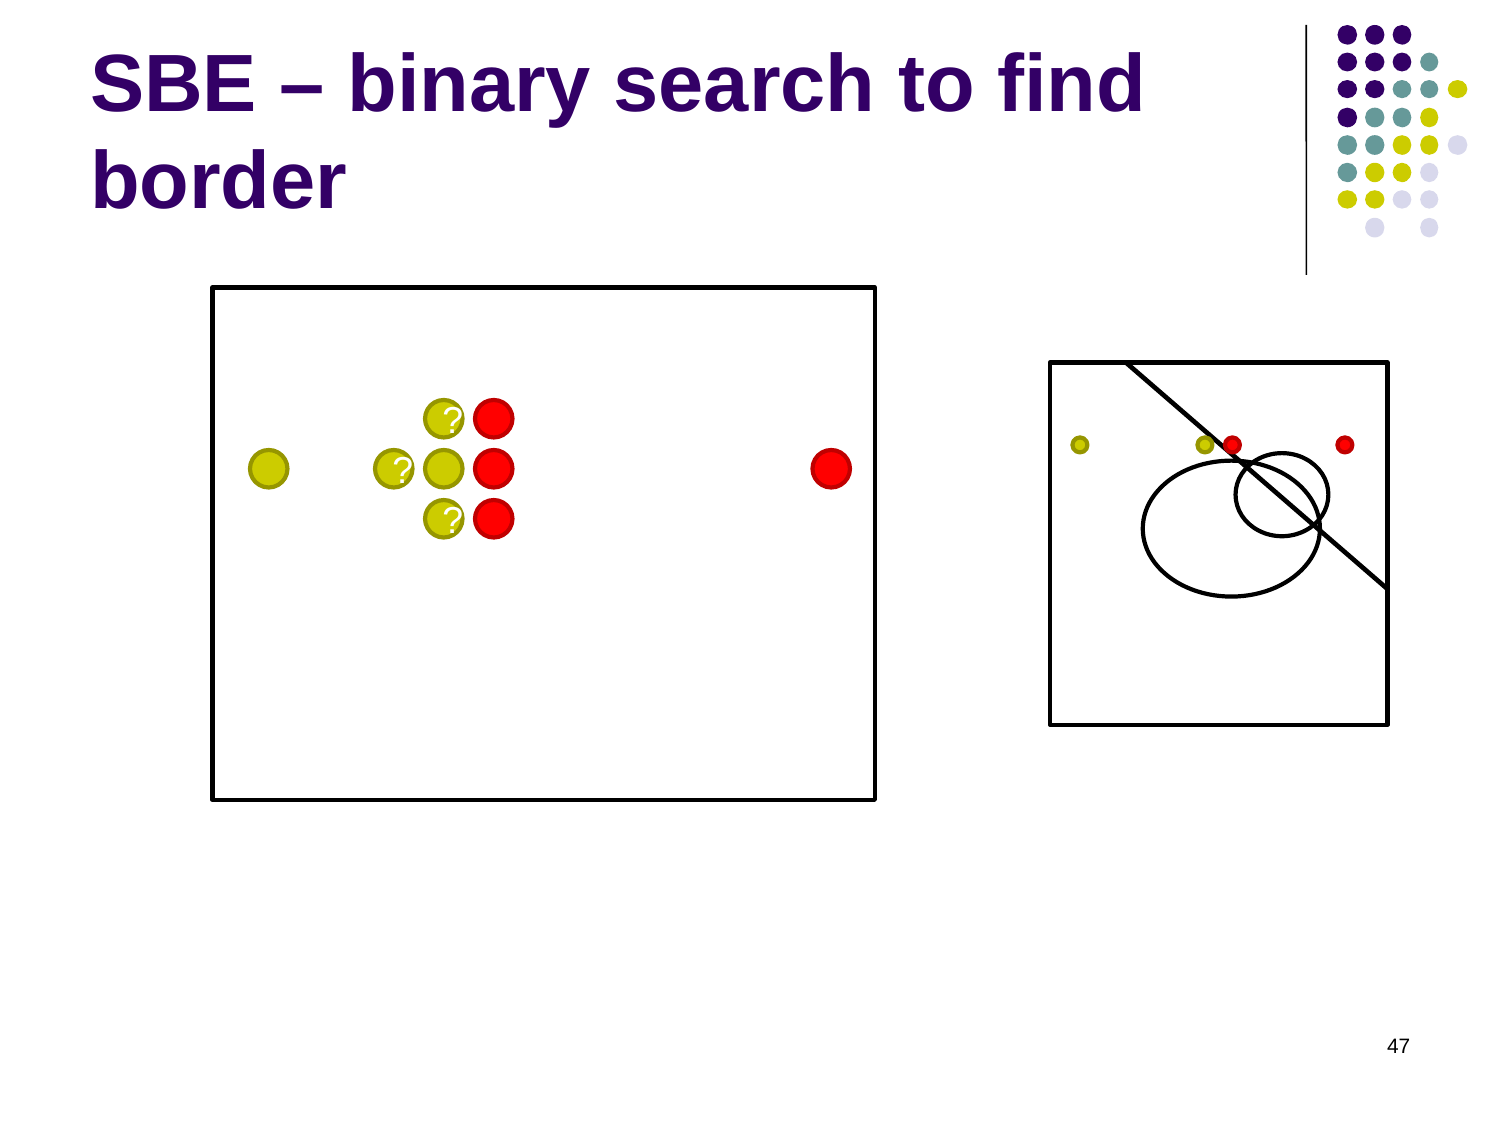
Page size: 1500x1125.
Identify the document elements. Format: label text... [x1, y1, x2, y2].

text_box [210, 285, 877, 802]
text_box ? [372, 447, 415, 490]
text_box ? [422, 497, 465, 540]
title SBE – binary search to find border [75, 20, 1313, 233]
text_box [1049, 362, 1388, 726]
text_box [472, 497, 515, 540]
slide_number 47 [1074, 1024, 1426, 1101]
text_box ? [422, 397, 465, 440]
text_box [472, 397, 515, 440]
